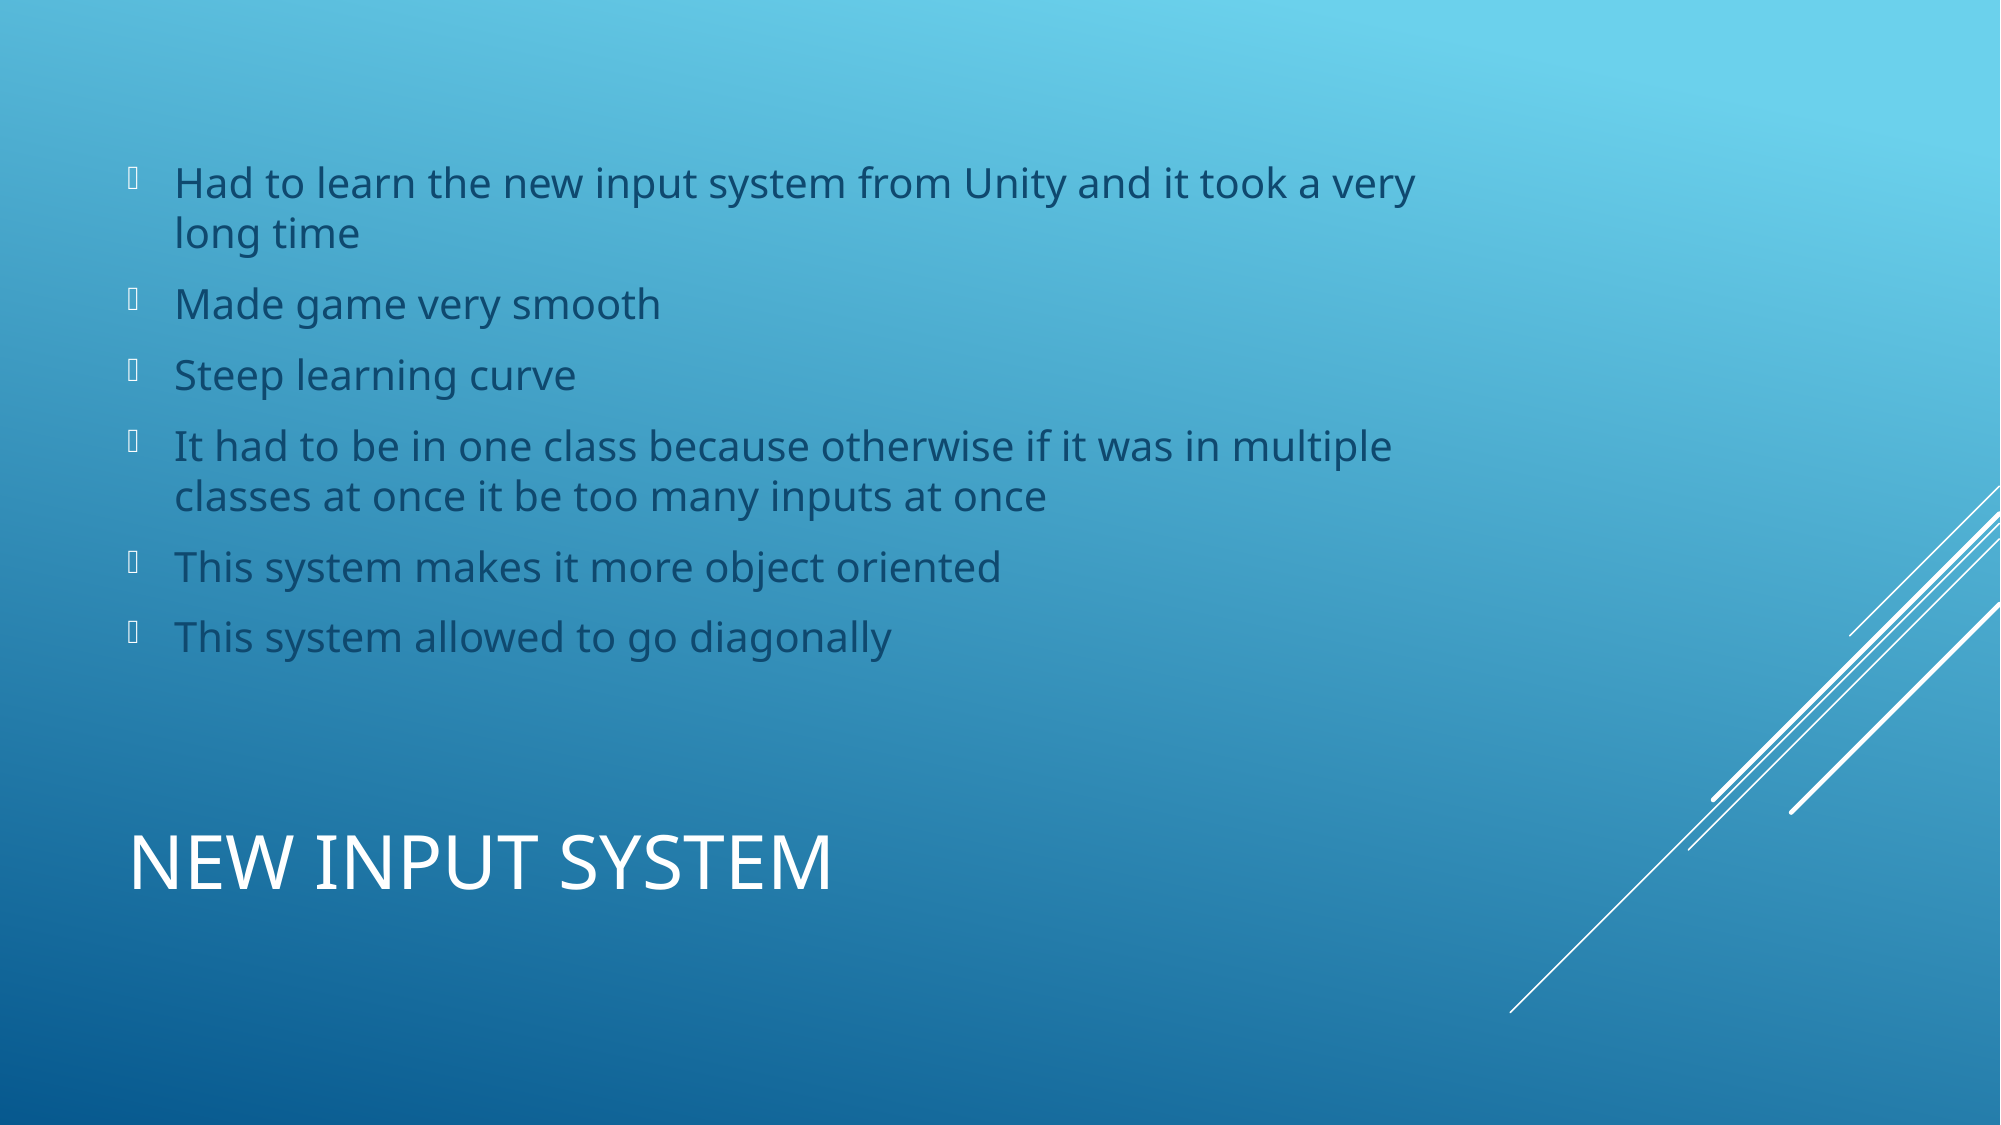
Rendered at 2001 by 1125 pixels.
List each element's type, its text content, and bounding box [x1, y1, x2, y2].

list Had to learn the new input system from Unity and it took a very long time Made game very smooth Steep learning curve It had to be in one class because otherwise if it was in multiple classes at once it be too many inputs at once This system makes it more object oriented This system allowed to go diagonally [112, 112, 1513, 706]
title New Input system [112, 736, 1513, 984]
